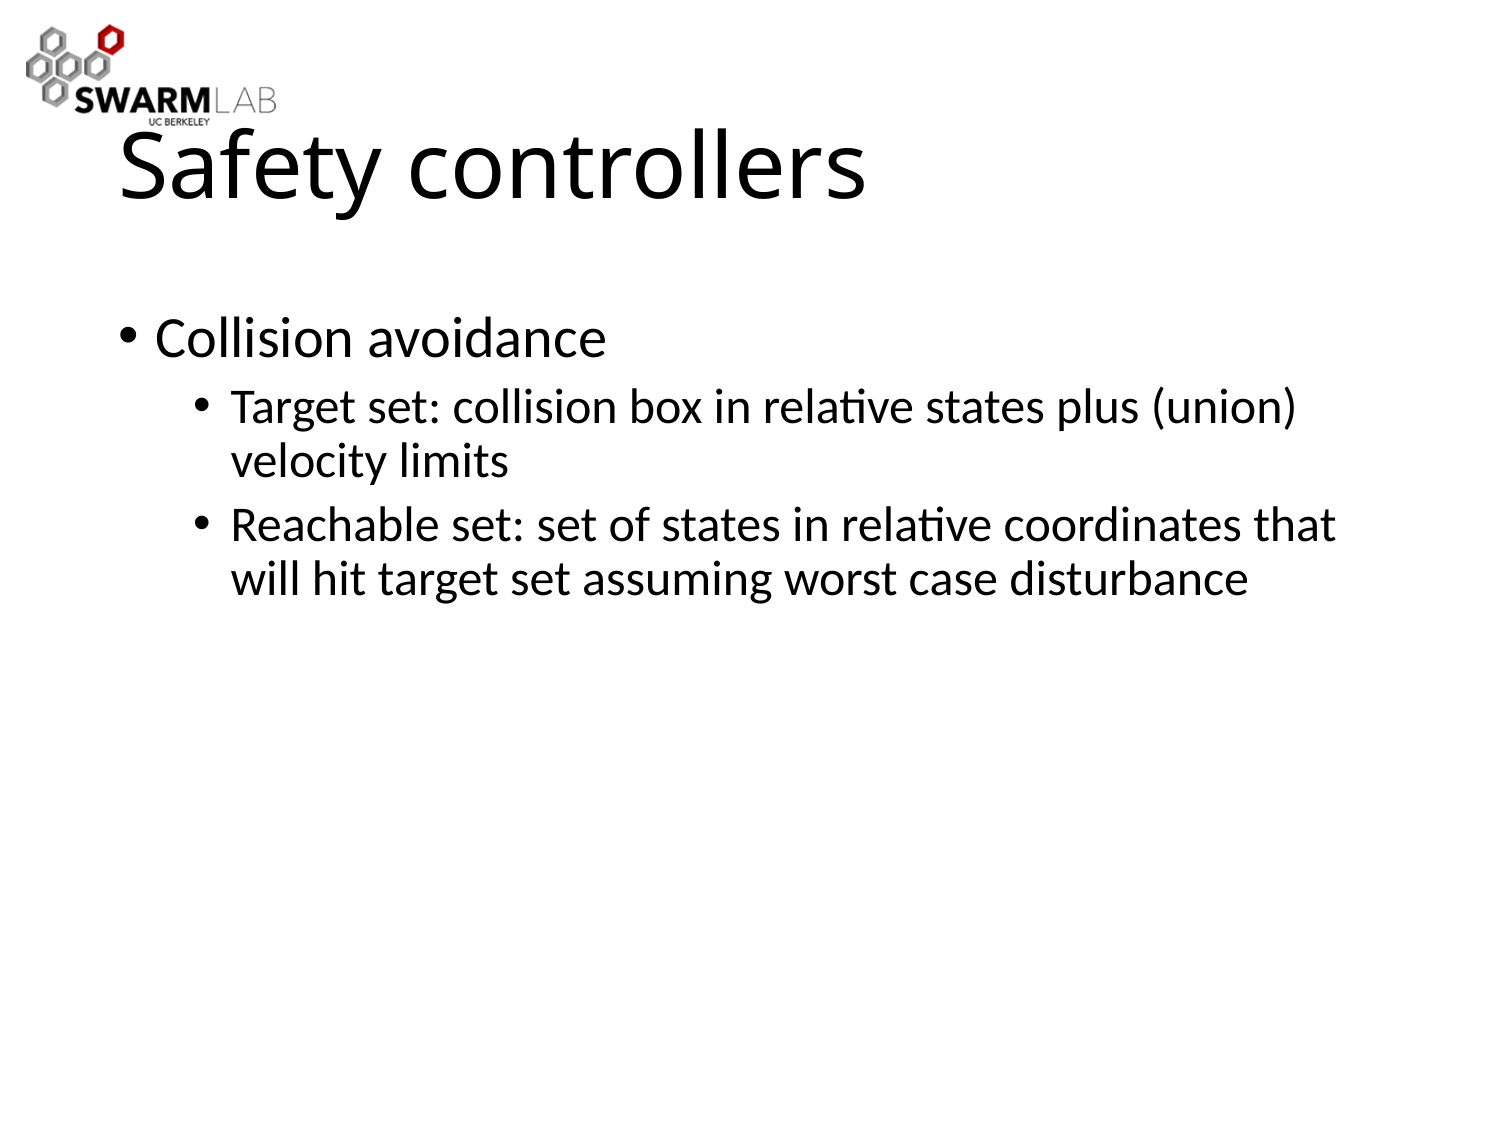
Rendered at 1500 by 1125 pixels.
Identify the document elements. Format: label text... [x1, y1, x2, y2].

list Collision avoidance Target set: collision box in relative states plus (union) velocity limits Reachable set: set of states in relative coordinates that will hit target set assuming worst case disturbance Controller Use liveness controller if safe Use safety controller if not safe [103, 299, 1397, 1014]
title Safety controllers [103, 59, 1397, 278]
picture [26, 24, 277, 127]
